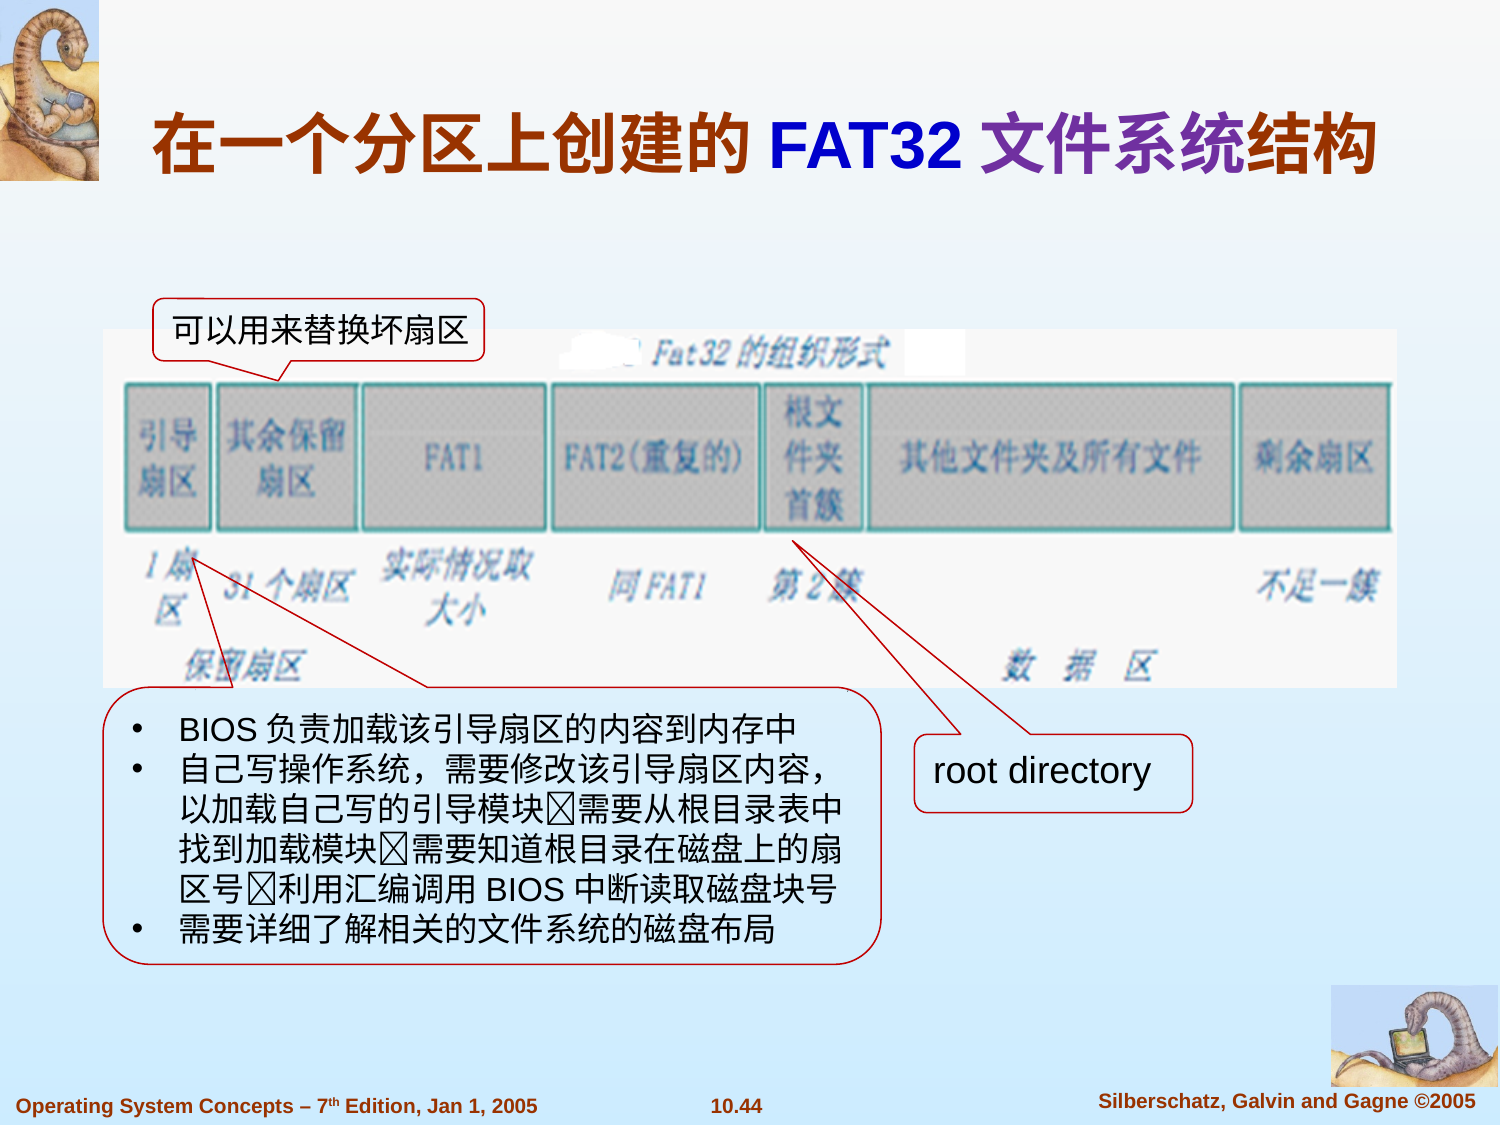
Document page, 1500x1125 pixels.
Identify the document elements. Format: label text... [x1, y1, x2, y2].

text_box BIOS负责加载该引导扇区的内容到内存中 自己写操作系统，需要修改该引导扇区内容，以加载自己写的引导模块需要从根目录表中找到加载模块需要知道根目录在磁盘上的扇区号利用汇编调用BIOS中断读取磁盘块号 需要详细了解相关的文件系统的磁盘布局 [103, 697, 882, 965]
picture [1331, 985, 1498, 1087]
picture [0, 0, 99, 181]
text_box 可以用来替换坏扇区 [153, 298, 485, 327]
text_box root directory [914, 697, 1193, 813]
title 在一个分区上创建的FAT32文件系统结构 [103, 89, 1429, 190]
picture [102, 329, 1398, 688]
